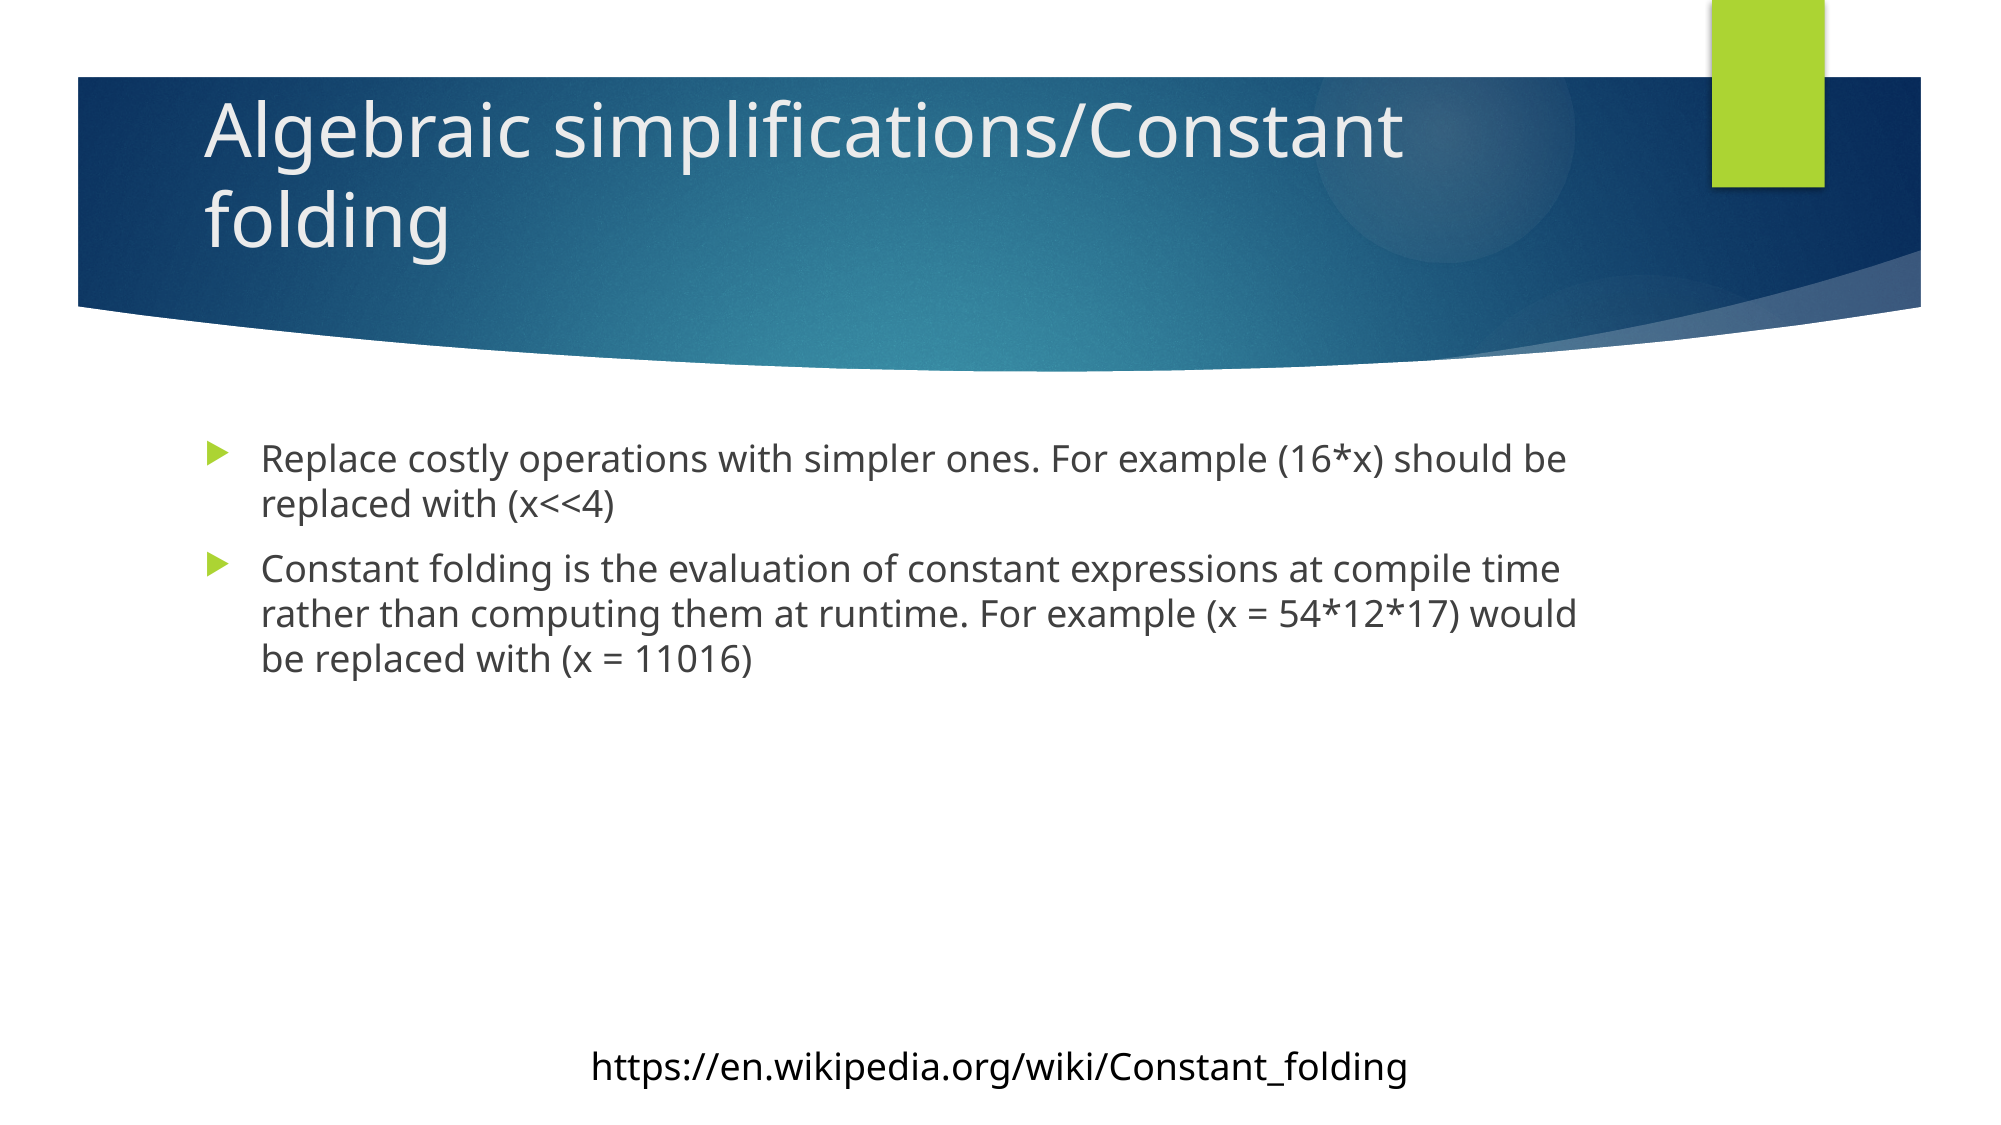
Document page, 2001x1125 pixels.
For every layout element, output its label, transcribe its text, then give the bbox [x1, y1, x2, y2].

text_box https://en.wikipedia.org/wiki/Constant_folding [575, 1035, 1424, 1096]
title Algebraic simplifications/Constant folding [189, 159, 1627, 276]
list Replace costly operations with simpler ones. For example (16*x) should be replaced with (x<<4) Constant folding is the evaluation of constant expressions at compile time rather than computing them at runtime. For example (x = 54*12*17) would be replaced with (x = 11016) [189, 427, 1627, 988]
